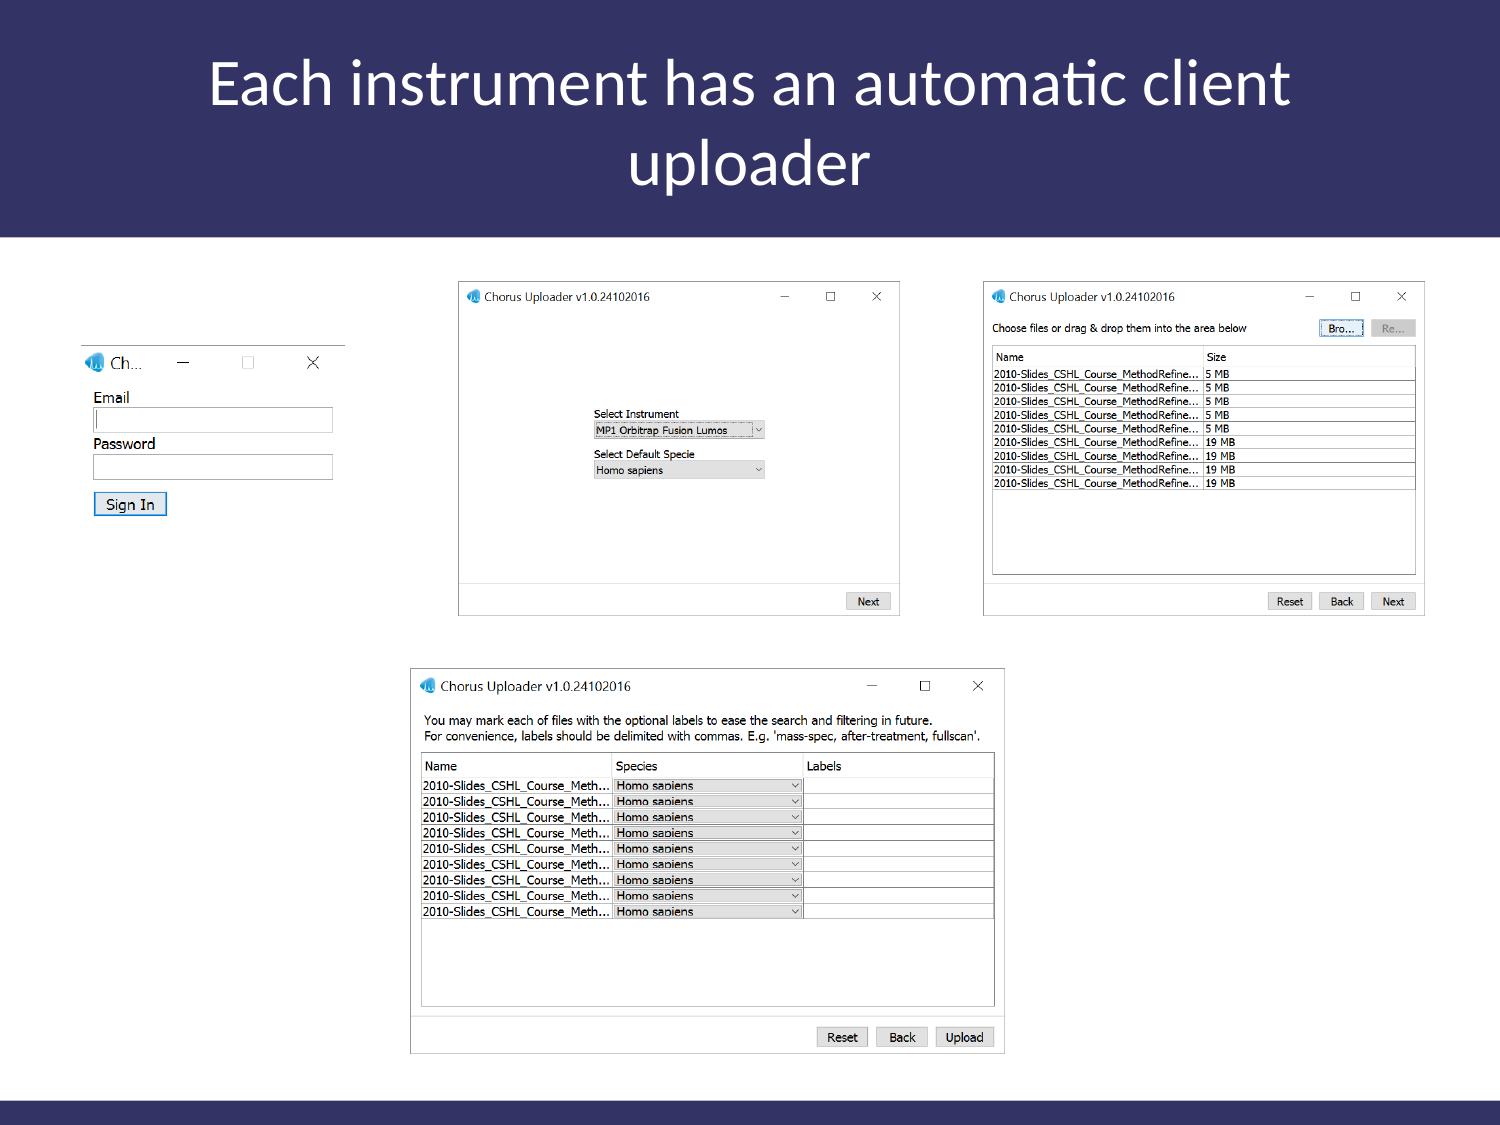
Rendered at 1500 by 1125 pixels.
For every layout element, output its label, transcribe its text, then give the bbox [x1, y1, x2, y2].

picture [983, 281, 1426, 616]
picture [80, 345, 345, 521]
picture [409, 668, 1005, 1055]
picture [458, 281, 900, 616]
title Each instrument has an automatic client uploader [75, 24, 1425, 213]
